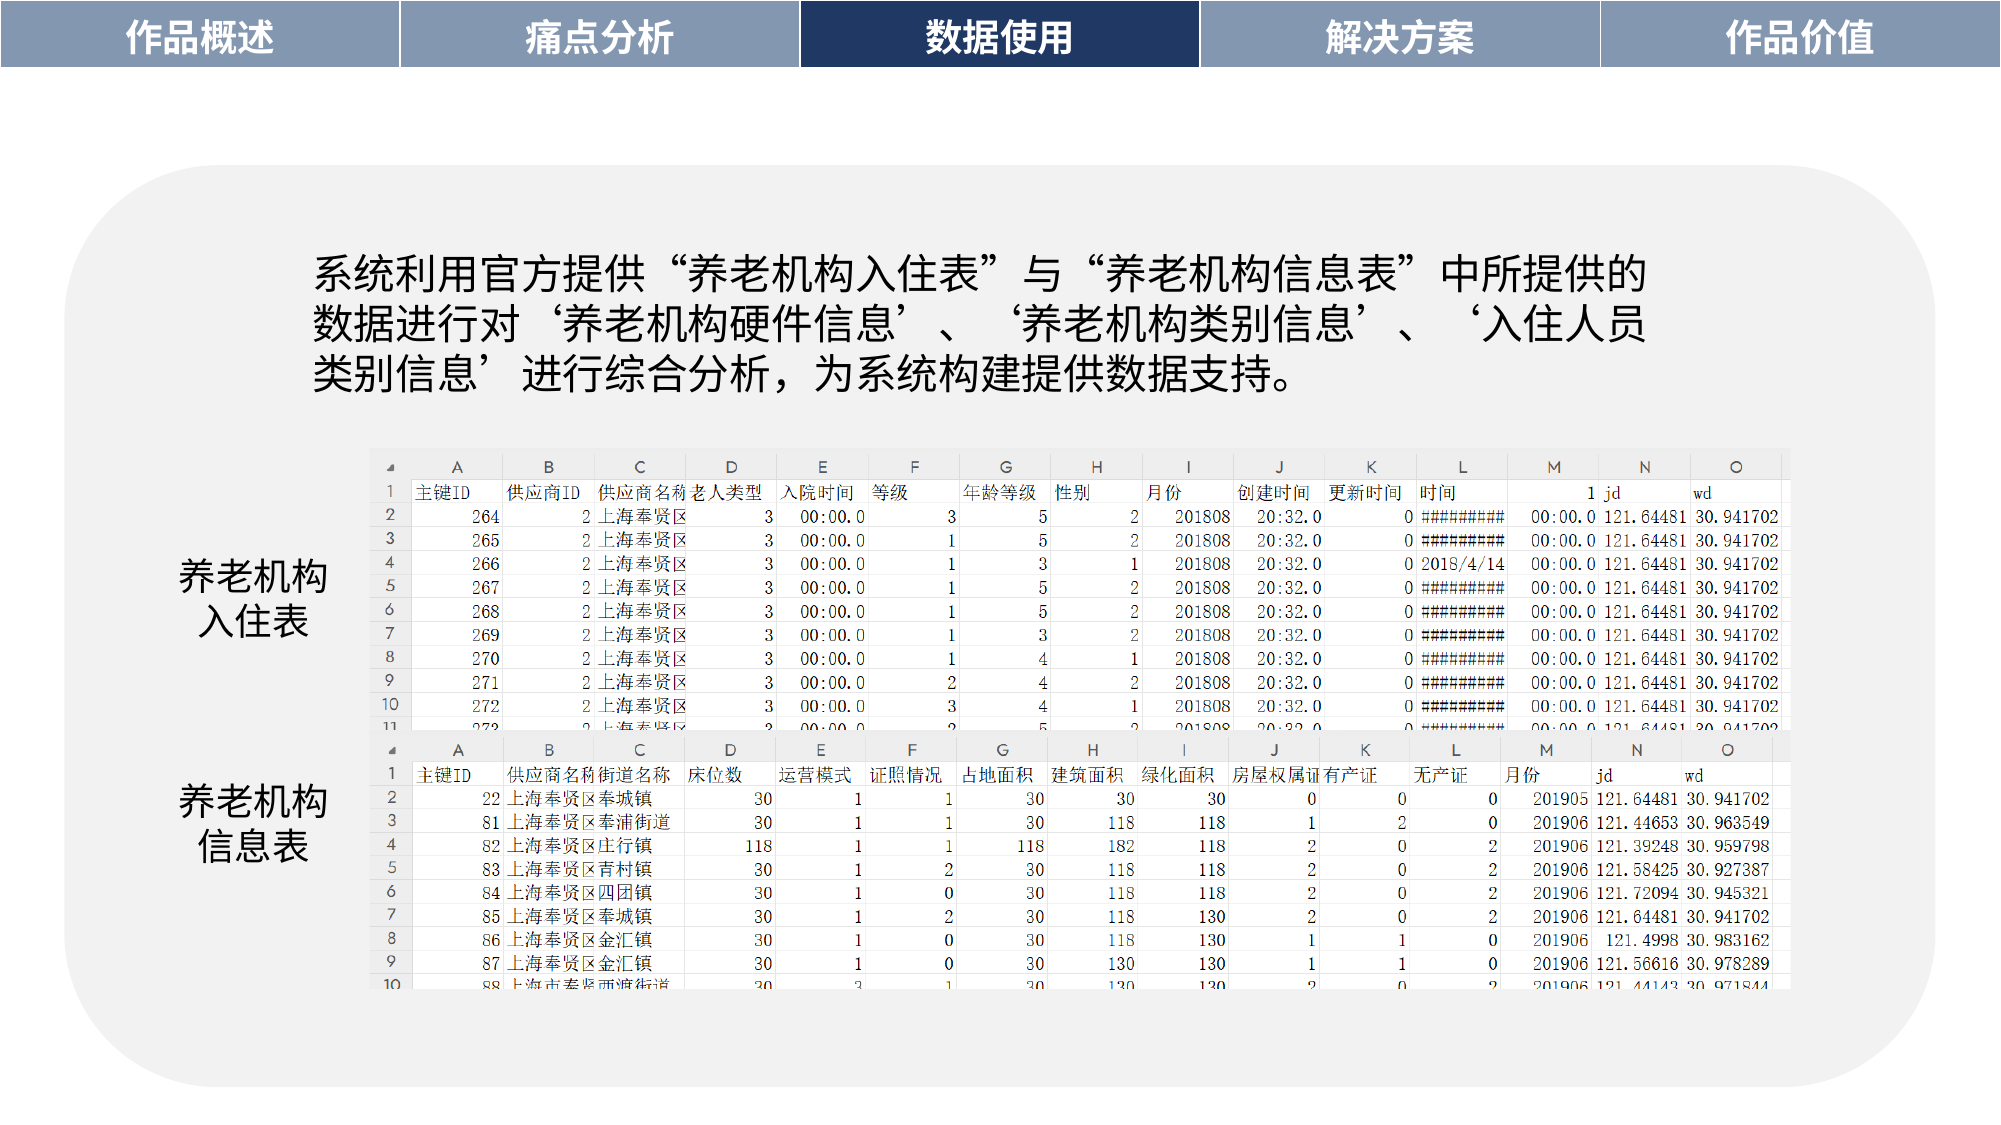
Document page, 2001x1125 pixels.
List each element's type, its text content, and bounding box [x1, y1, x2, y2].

text_box 养老机构入住表 养老机构信息表 [150, 545, 358, 914]
text_box [63, 164, 1937, 1089]
table_header 作品概述 [1, 1, 399, 67]
table_header 数据使用 [801, 1, 1199, 67]
table_header 解决方案 [1201, 1, 1600, 67]
text_box 系统利用官方提供“养老机构入住表”与“养老机构信息表”中所提供的数据进行对‘养老机构硬件信息’、‘养老机构类别信息’、‘入住人员类别信息’进行综合分析，为系统构建提供数据支持。 [297, 240, 1703, 405]
table_header 痛点分析 [401, 1, 799, 67]
picture [369, 448, 1791, 989]
table_header 作品价值 [1601, 1, 2000, 67]
